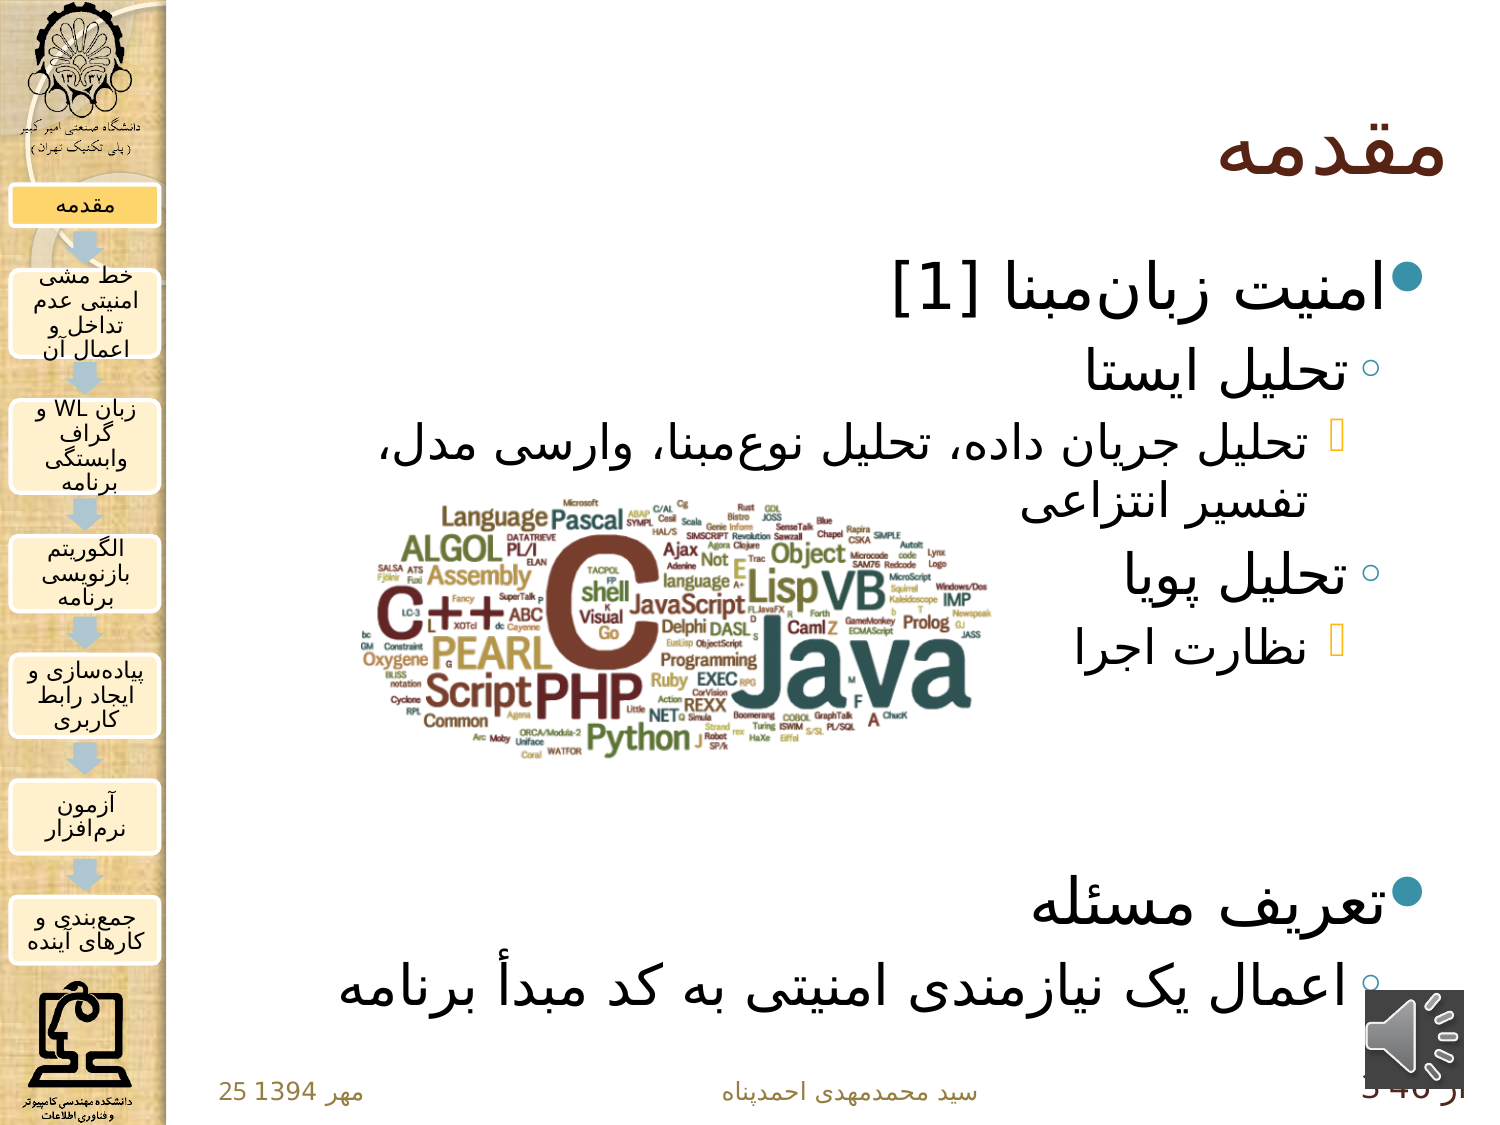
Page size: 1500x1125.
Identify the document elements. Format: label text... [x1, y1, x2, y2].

list امنیت زبان‌مبنا [1] تحلیل ایستا تحلیل جریان داده، تحلیل نوع‌مبنا، وارسی مدل، تفسیر انتزاعی تحلیل پویا نظارت اجرا تعریف مسئله اعمال یک نیازمندی امنیتی به کد مبدأ برنامه [235, 237, 1466, 1025]
picture [1364, 989, 1465, 1090]
footer سید محمدمهدی احمدپناه [612, 1034, 1088, 1113]
slide_number 25 مهر 1394 [157, 1034, 467, 1113]
slide_number 3 از 46 [1340, 1034, 1488, 1113]
picture [359, 498, 999, 765]
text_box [10, 184, 160, 965]
picture [0, 0, 166, 1125]
title مقدمه [235, 45, 1466, 233]
